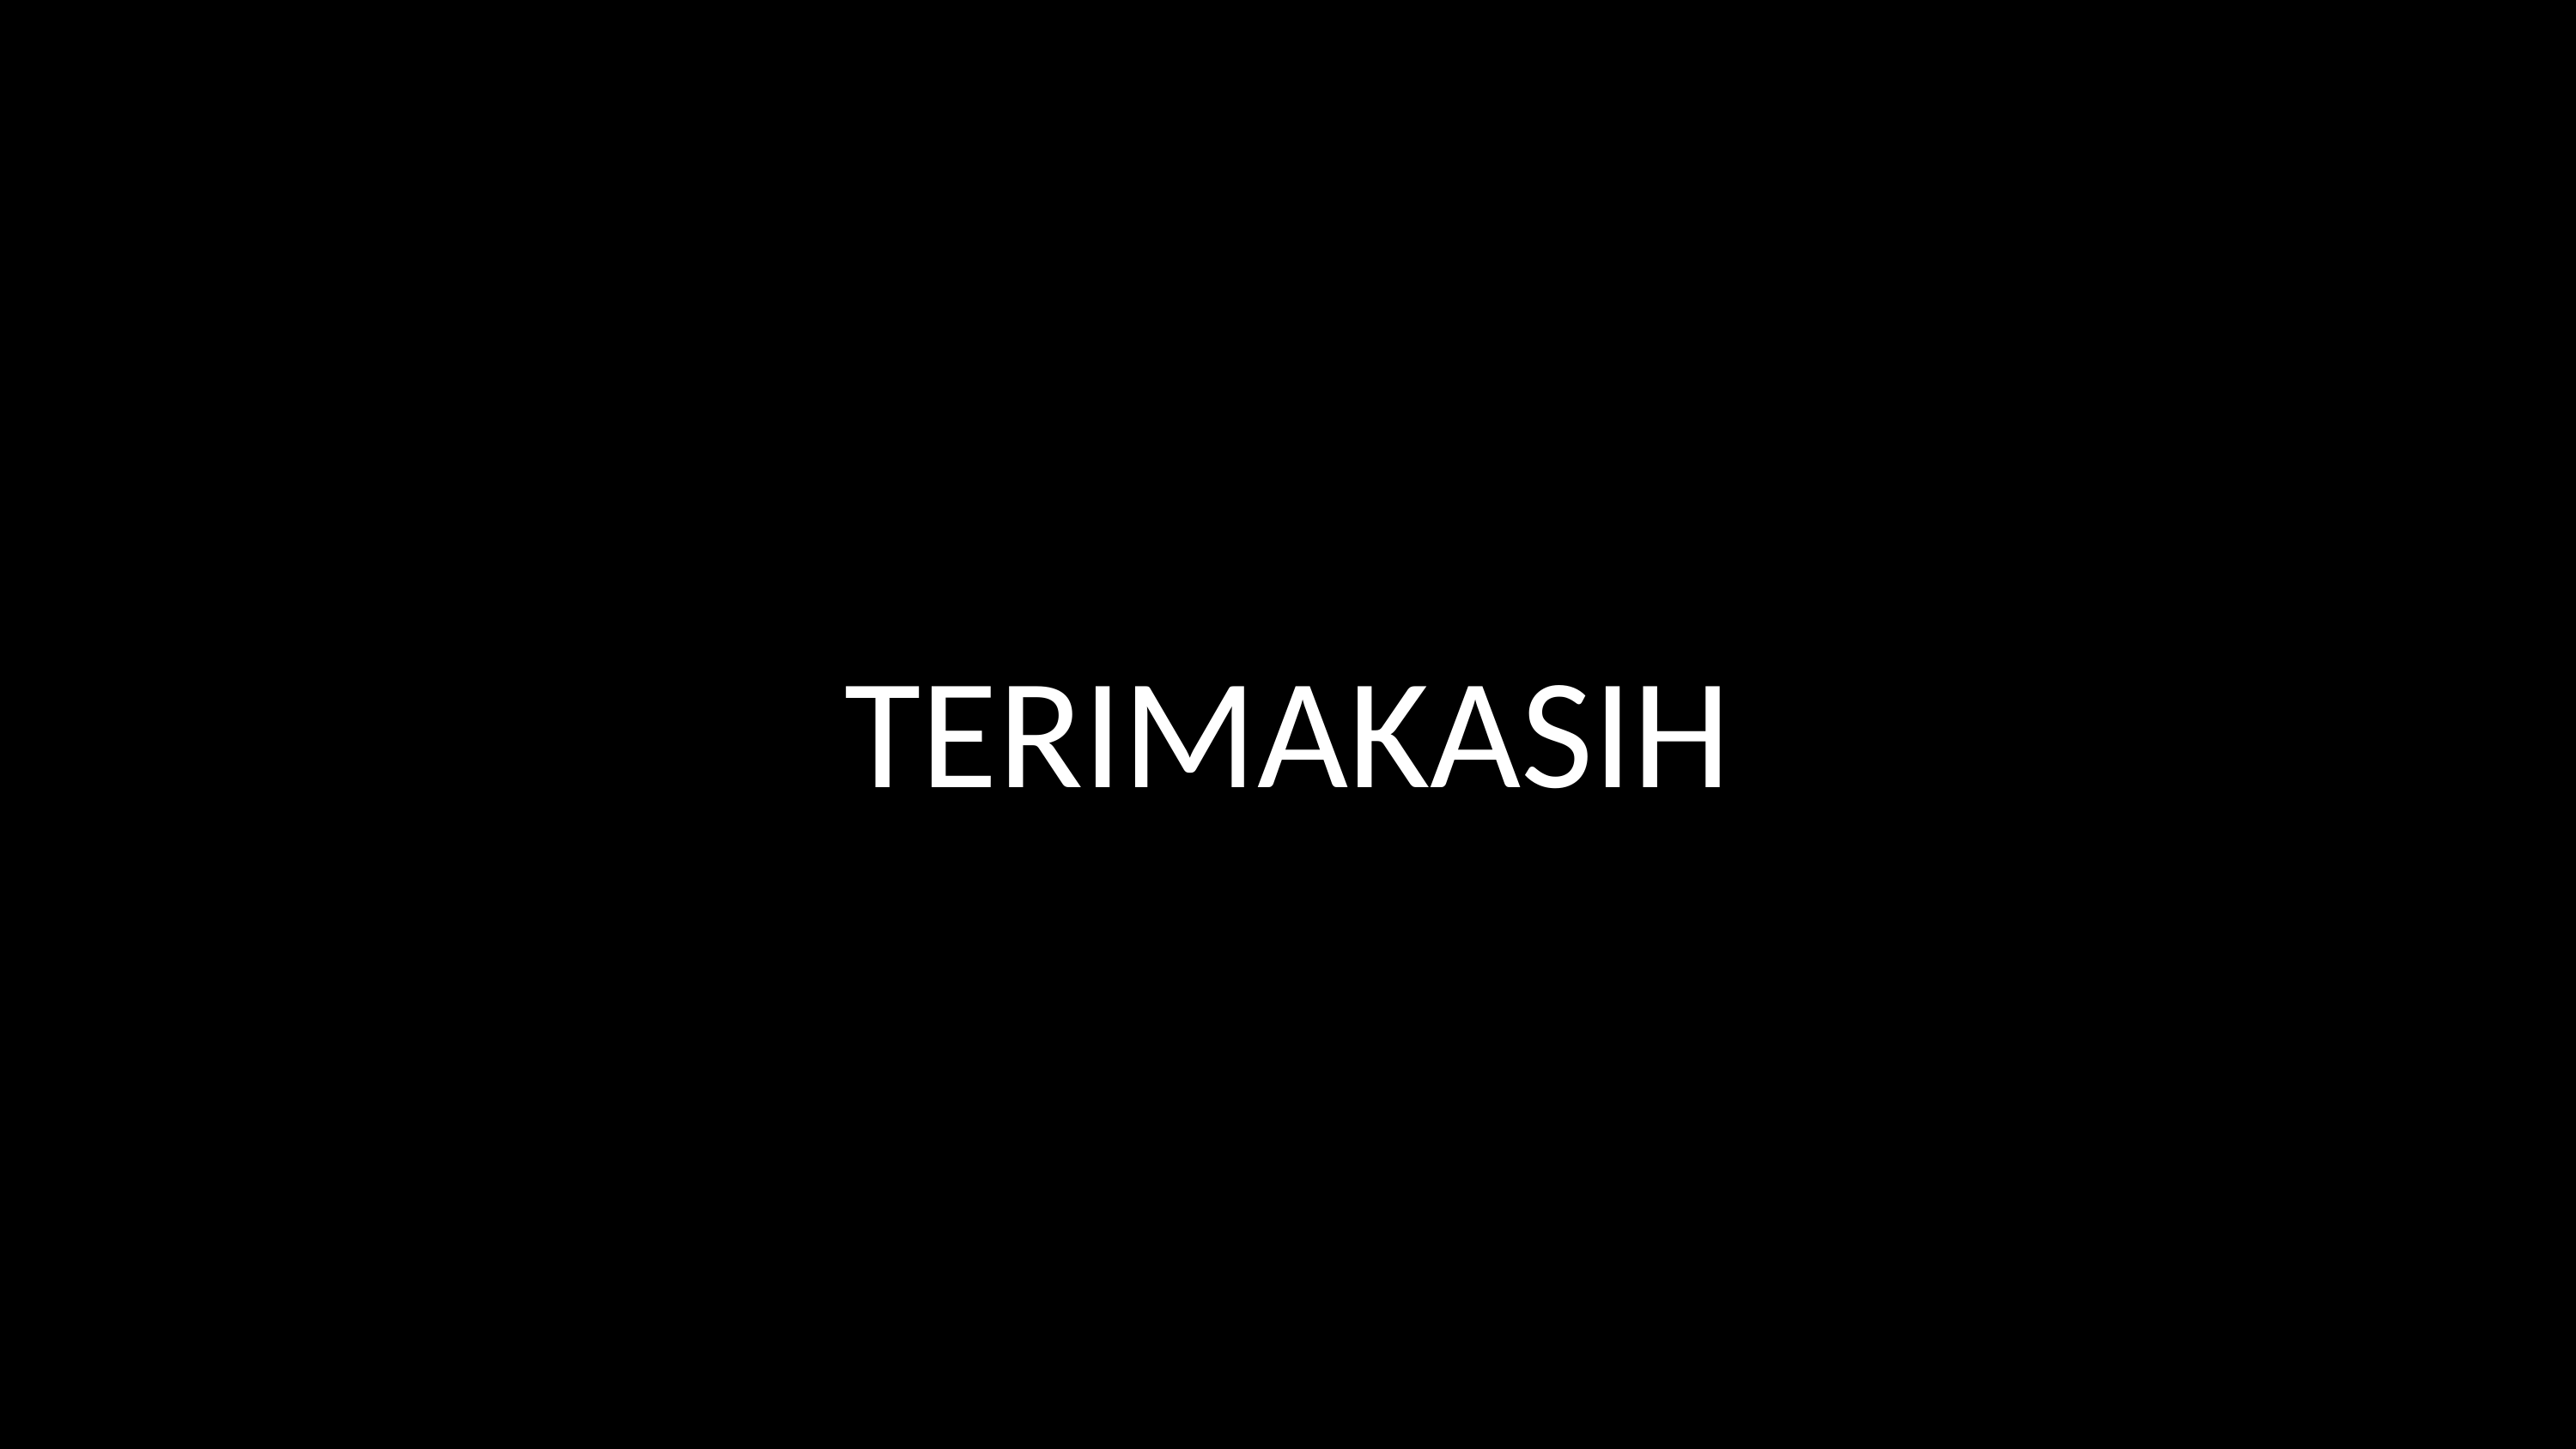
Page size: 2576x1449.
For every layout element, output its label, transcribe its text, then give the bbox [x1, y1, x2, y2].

text_box TERIMAKASIH [574, 421, 2002, 1028]
